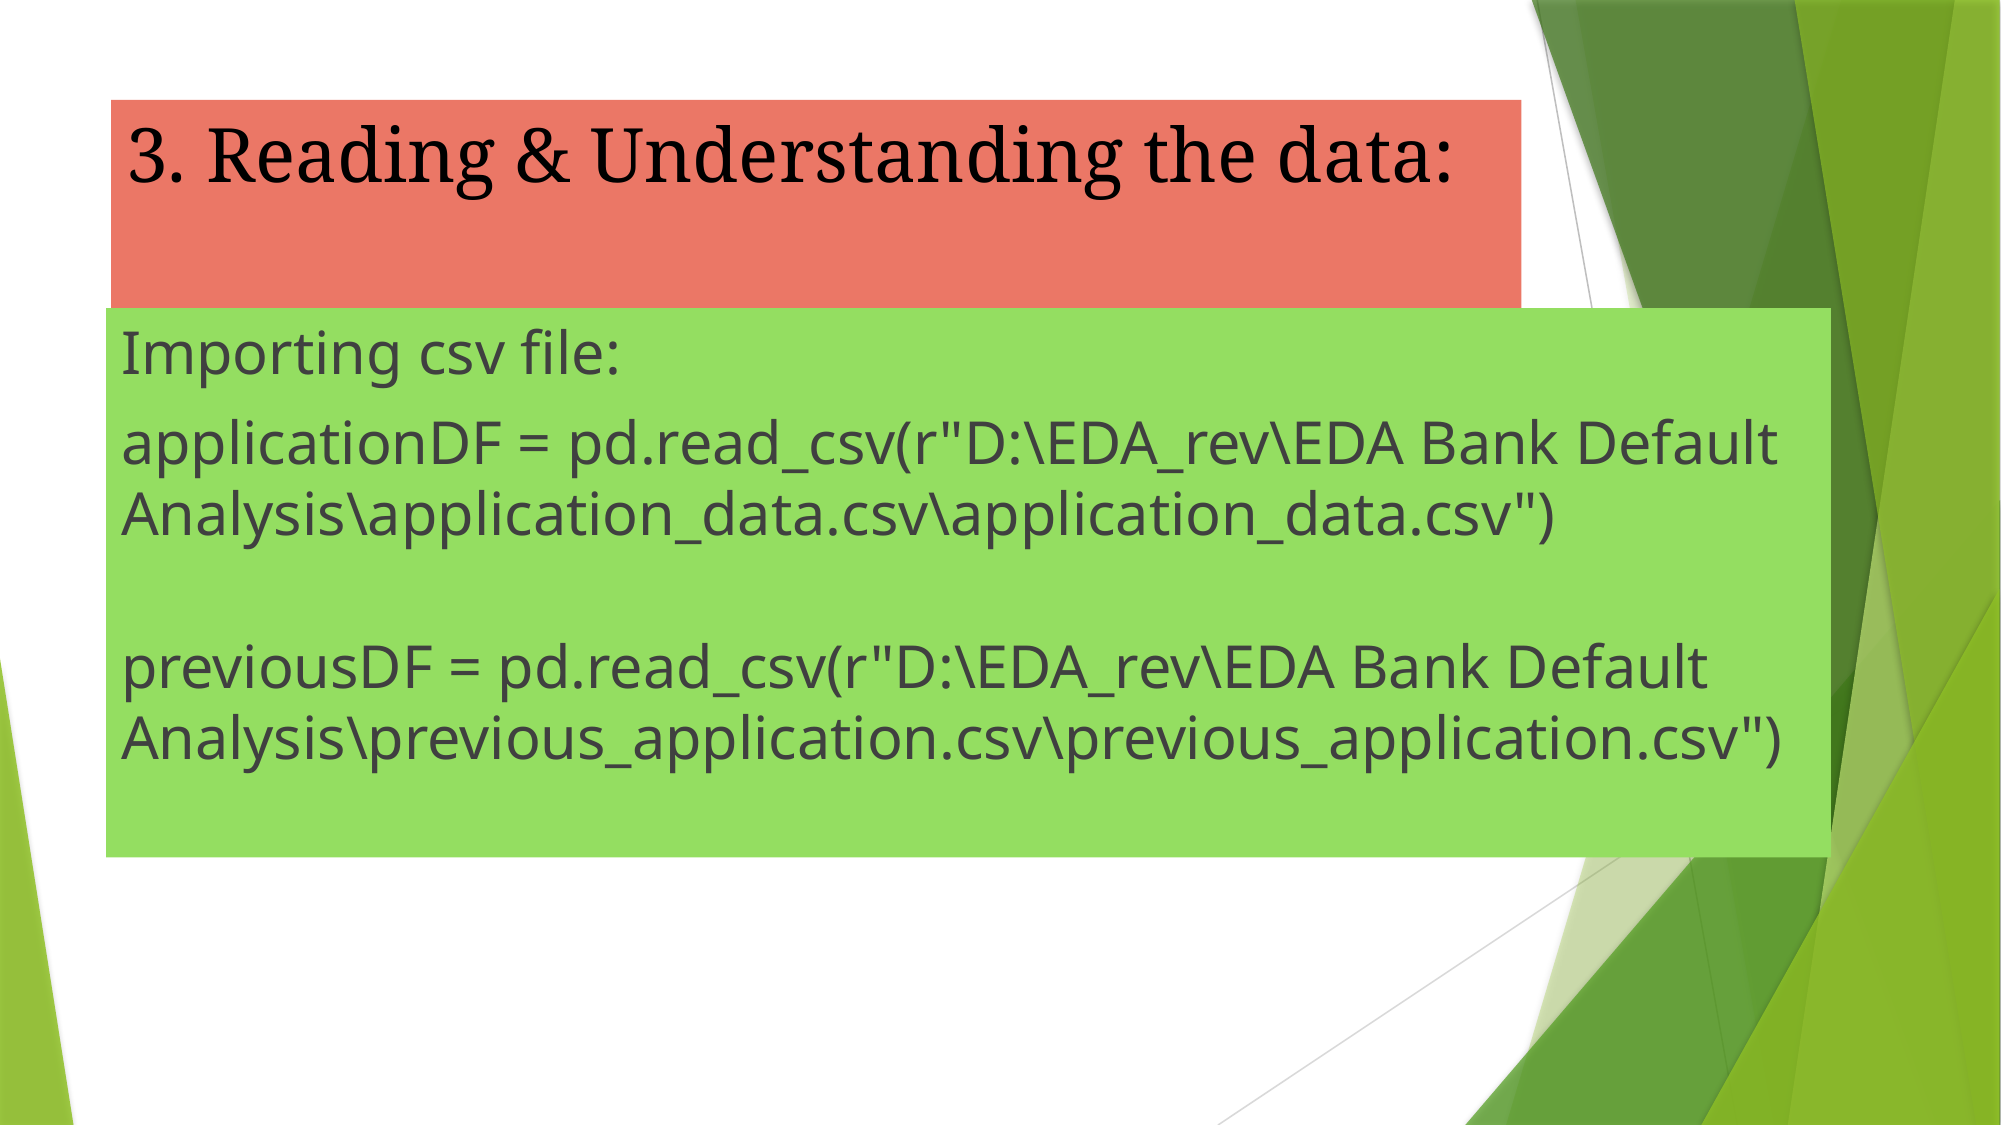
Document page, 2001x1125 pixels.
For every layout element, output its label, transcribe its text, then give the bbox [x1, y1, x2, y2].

list Importing csv file: applicationDF = pd.read_csv(r"D:\EDA_rev\EDA Bank Default Analysis\application_data.csv\application_data.csv") previousDF = pd.read_csv(r"D:\EDA_rev\EDA Bank Default Analysis\previous_application.csv\previous_application.csv") [106, 308, 1831, 858]
title 3. Reading & Understanding the data: [111, 99, 1522, 308]
